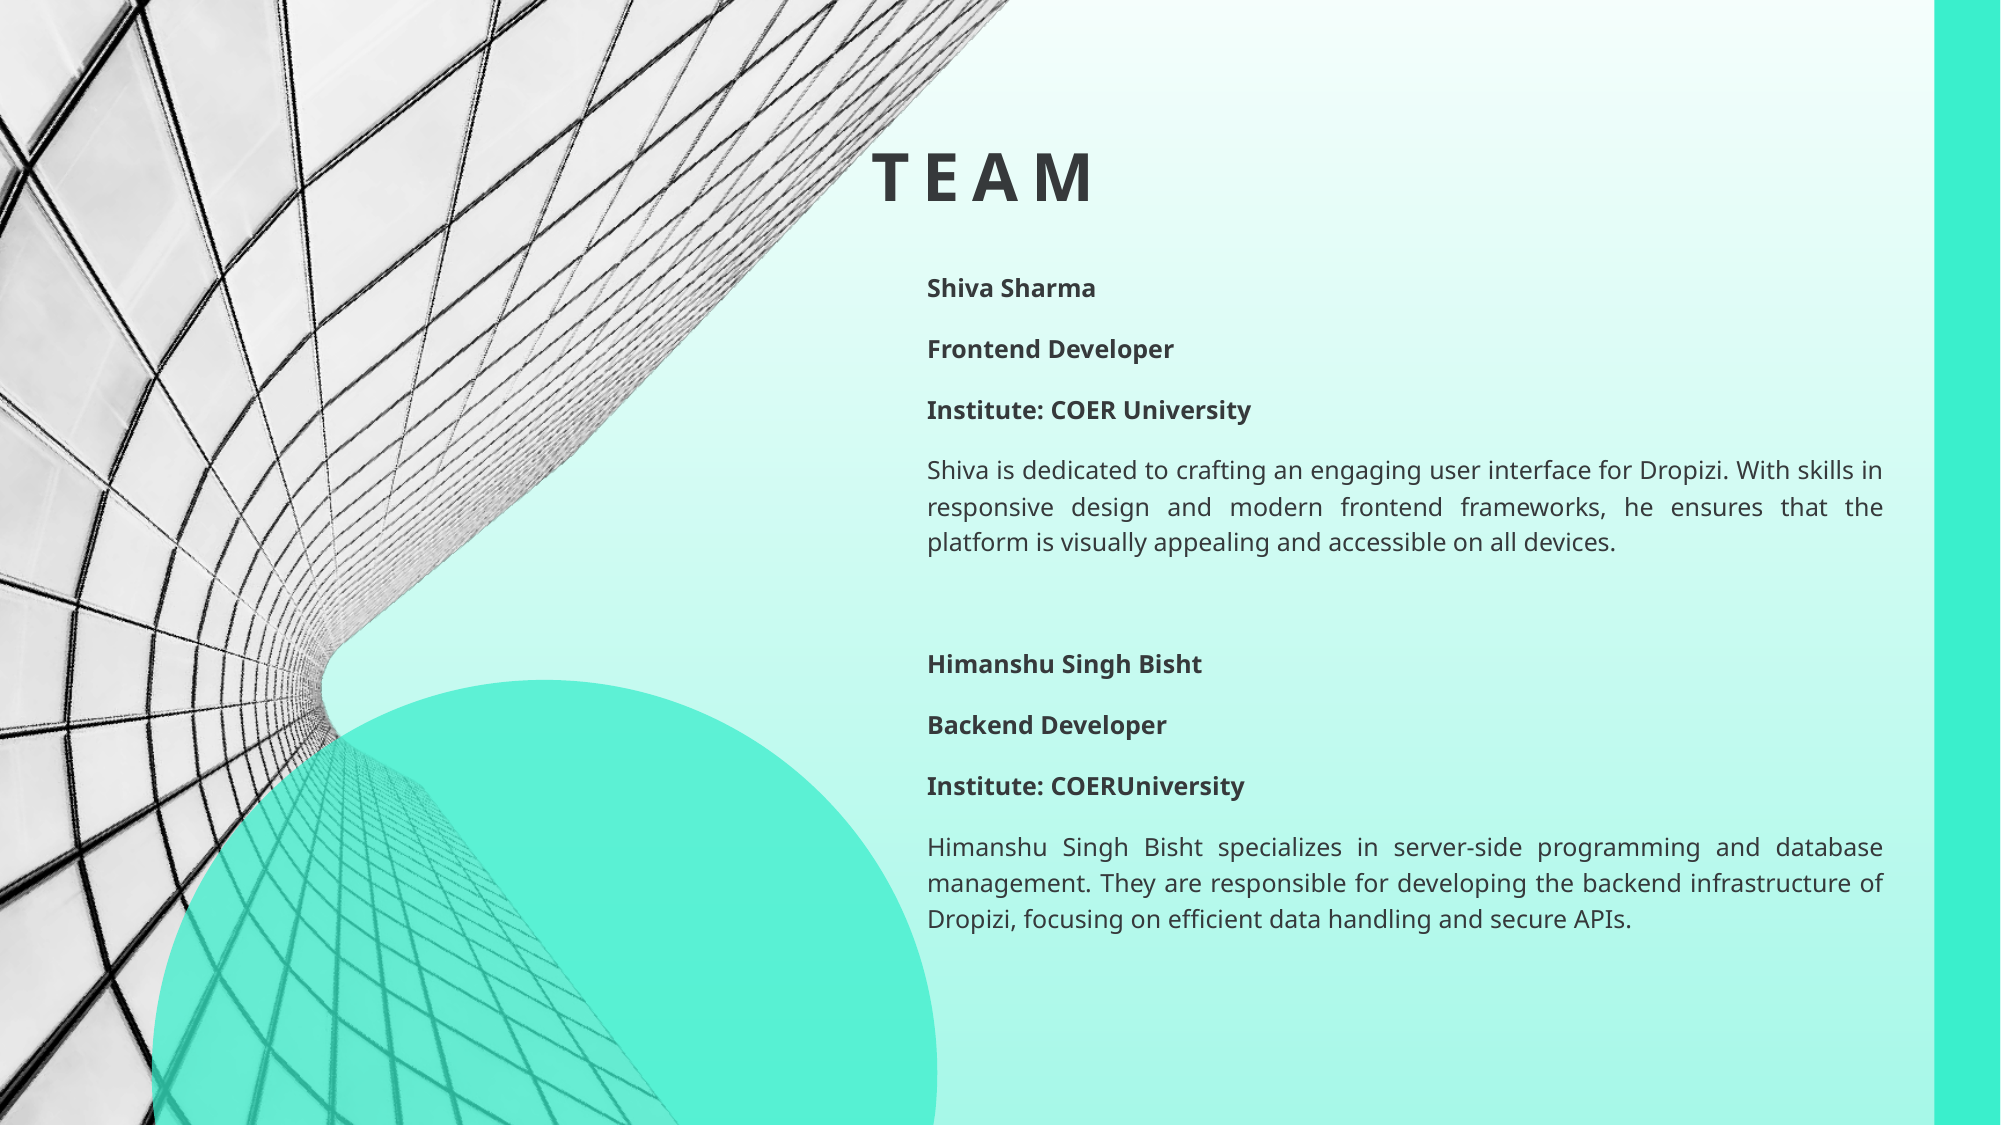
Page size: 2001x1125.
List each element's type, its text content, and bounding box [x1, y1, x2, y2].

subtitle Shiva Sharma Frontend Developer Institute: COER University Shiva is dedicated to crafting an engaging user interface for Dropizi. With skills in responsive design and modern frontend frameworks, he ensures that the platform is visually appealing and accessible on all devices. Himanshu Singh Bisht Backend Developer Institute: COERUniversity Himanshu Singh Bisht specializes in server-side programming and database management. They are responsible for developing the backend infrastructure of Dropizi, focusing on efficient data handling and secure APIs. [927, 266, 1886, 934]
title Team [871, 124, 1708, 216]
